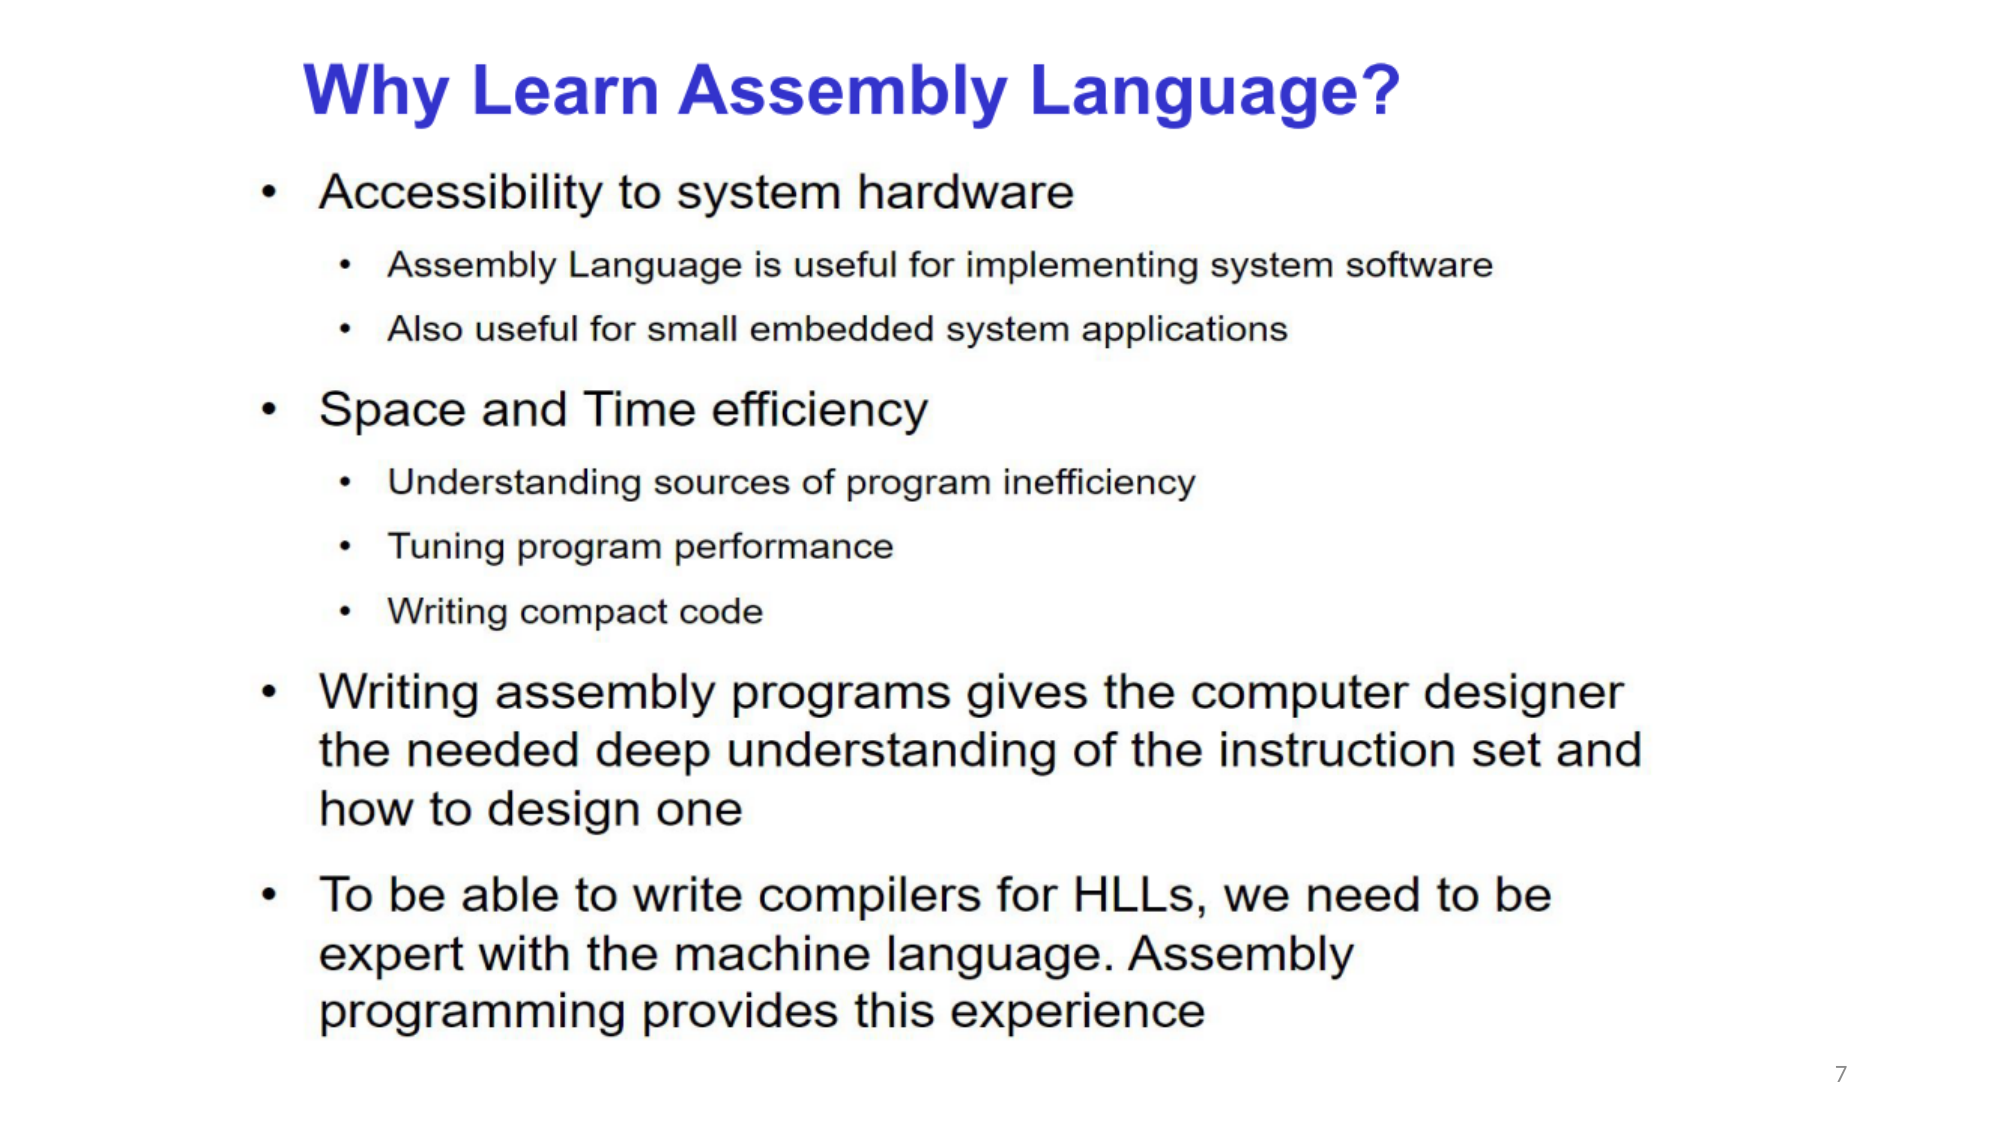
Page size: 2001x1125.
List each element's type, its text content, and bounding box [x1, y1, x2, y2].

picture [245, 30, 1659, 1044]
slide_number 7 [1412, 1042, 1863, 1103]
